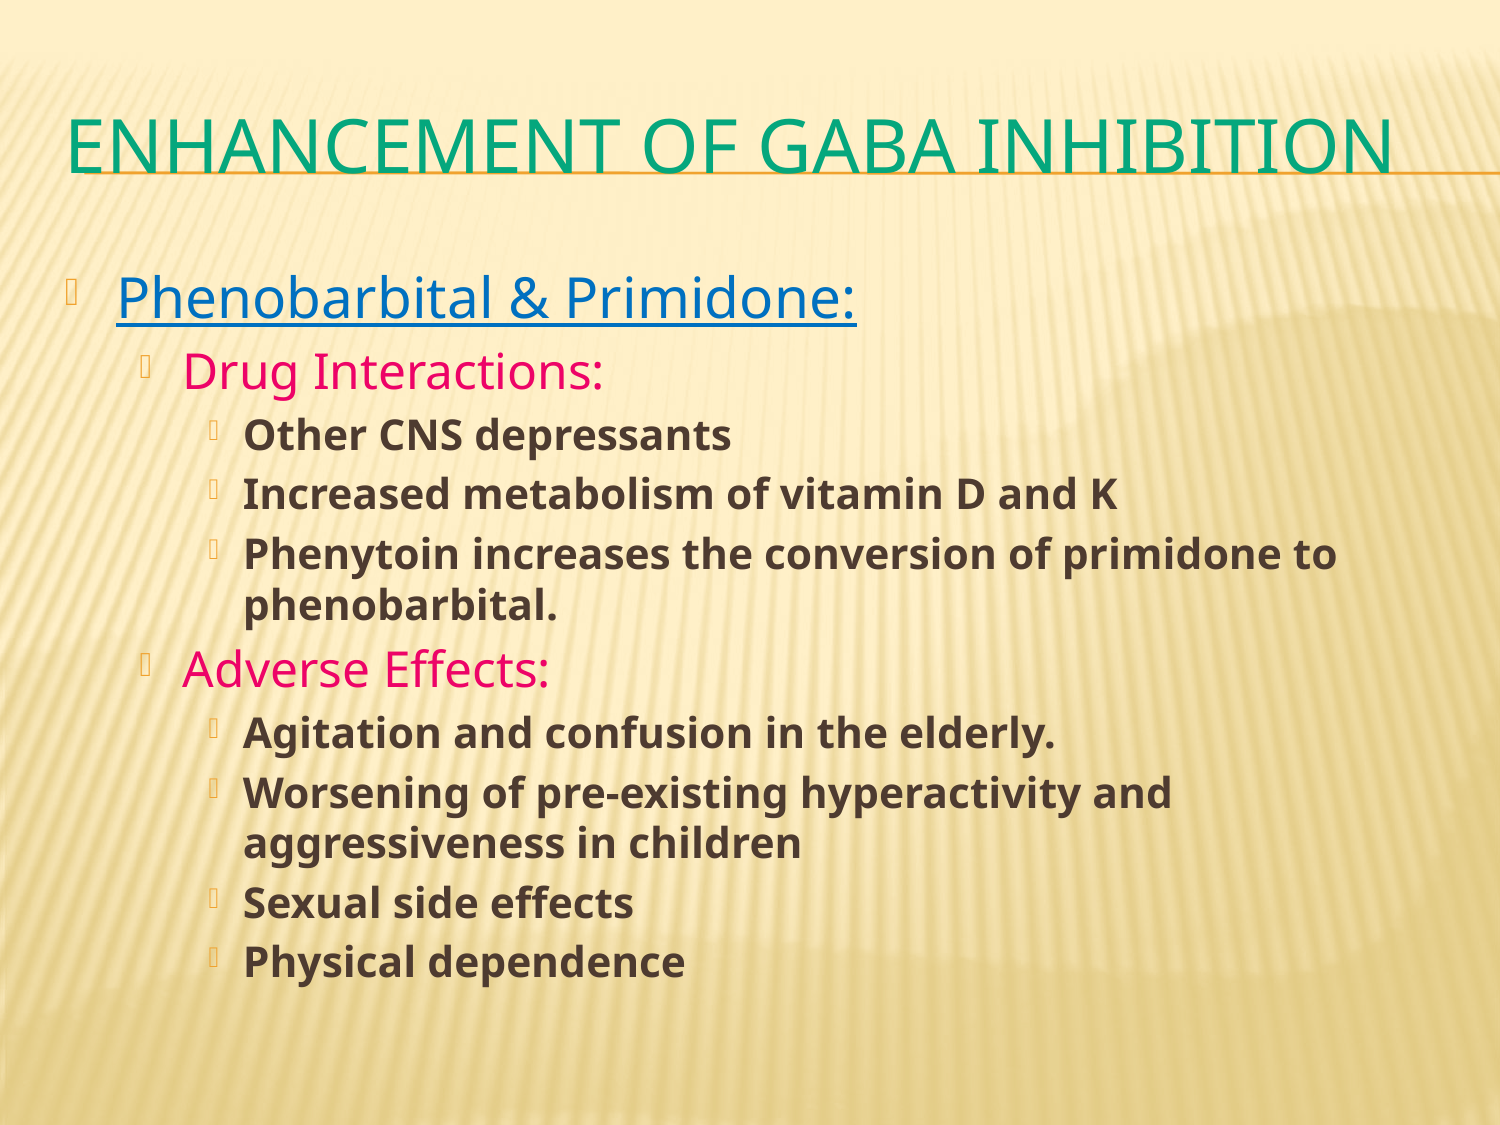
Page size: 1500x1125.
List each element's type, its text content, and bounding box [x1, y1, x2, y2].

title Enhancement of GABA Inhibition [50, 75, 1475, 213]
list Phenobarbital & Primidone: Drug Interactions: Other CNS depressants Increased metabolism of vitamin D and K Phenytoin increases the conversion of primidone to phenobarbital. Adverse Effects: Agitation and confusion in the elderly. Worsening of pre-existing hyperactivity and aggressiveness in children Sexual side effects Physical dependence [50, 254, 1475, 998]
